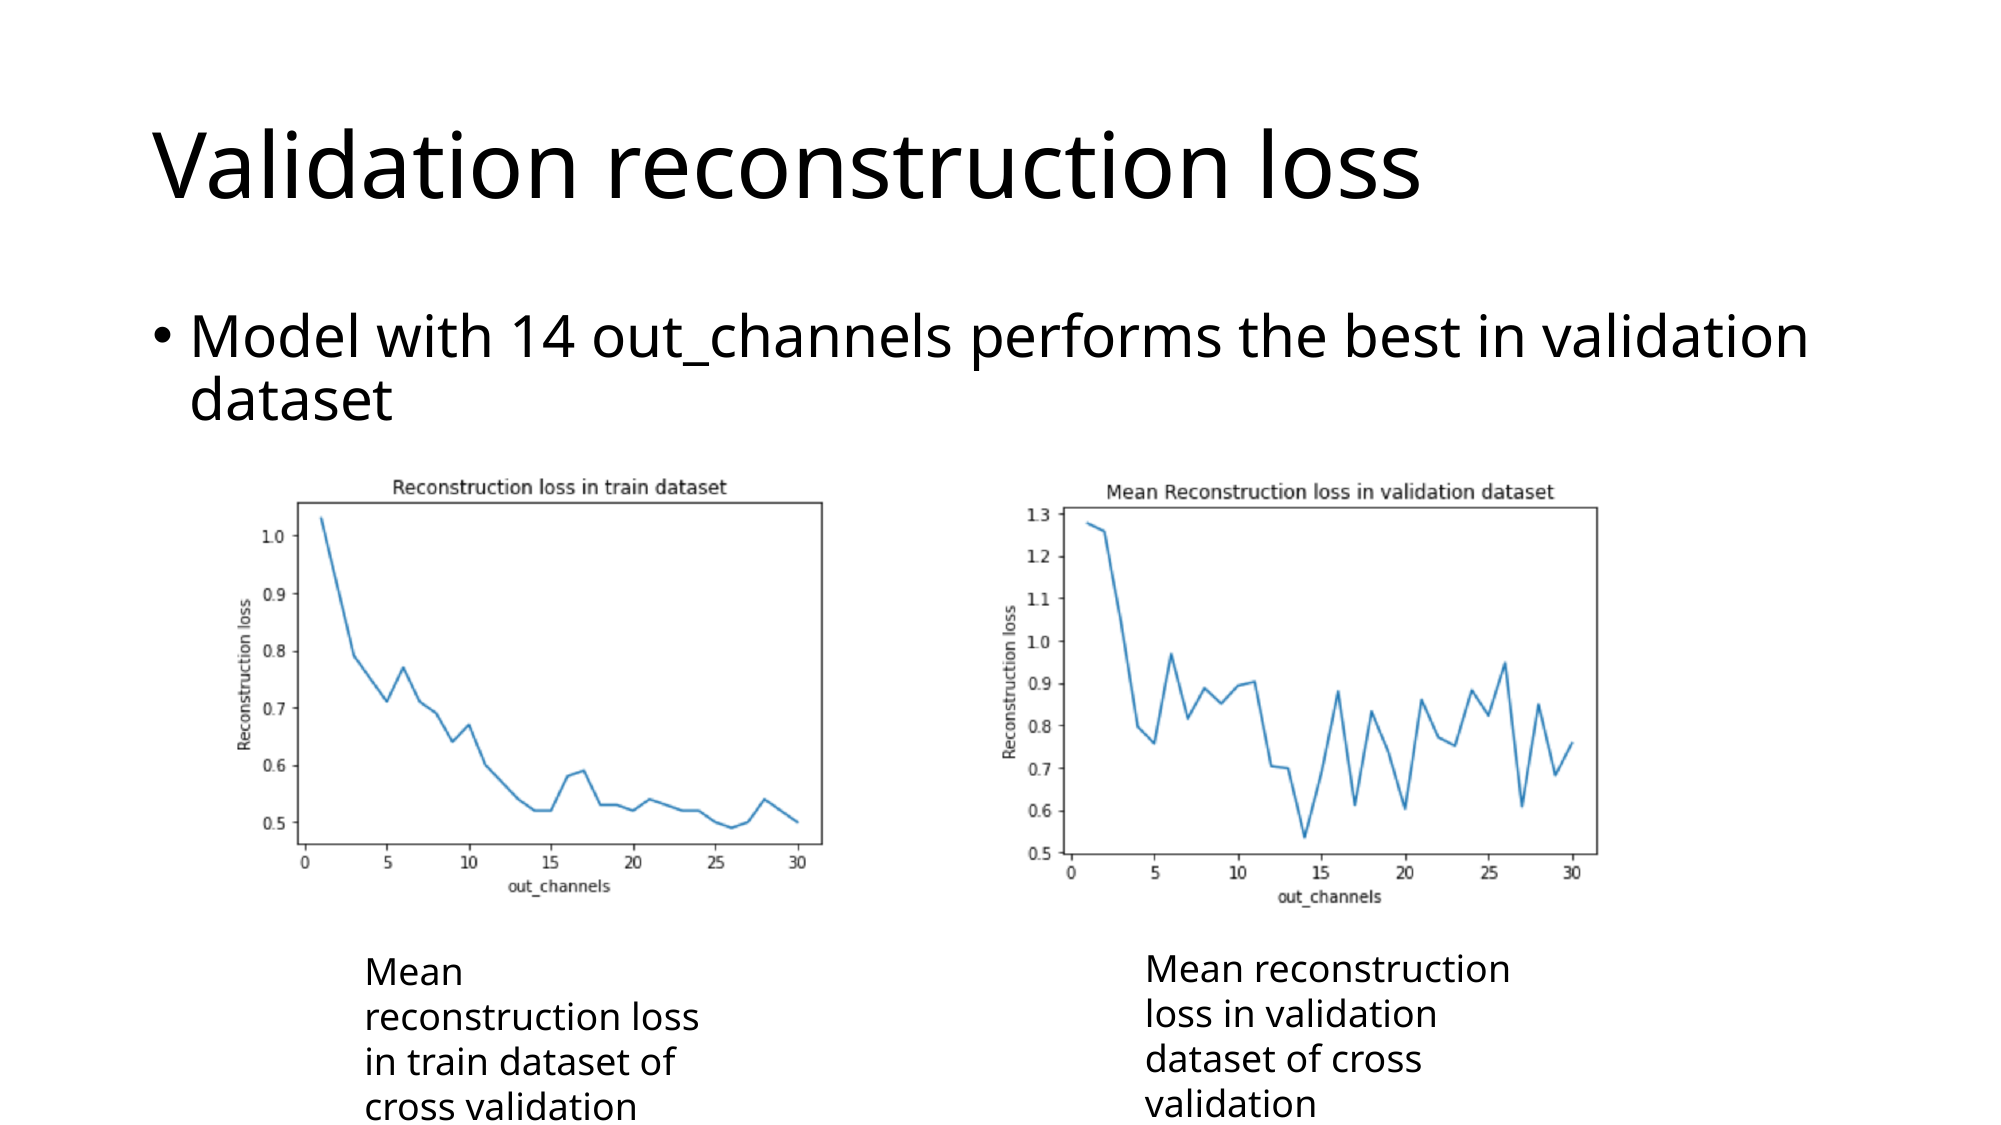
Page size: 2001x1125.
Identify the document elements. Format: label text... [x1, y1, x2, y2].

picture [220, 468, 870, 923]
text_box Mean reconstruction loss in validation dataset of cross validation [1130, 937, 1569, 1125]
picture [999, 458, 1638, 923]
title Validation reconstruction loss [137, 59, 1863, 278]
text_box Mean reconstruction loss in train dataset of cross validation [349, 940, 741, 1125]
list Model with 14 out_channels performs the best in validation dataset [137, 299, 1863, 1014]
